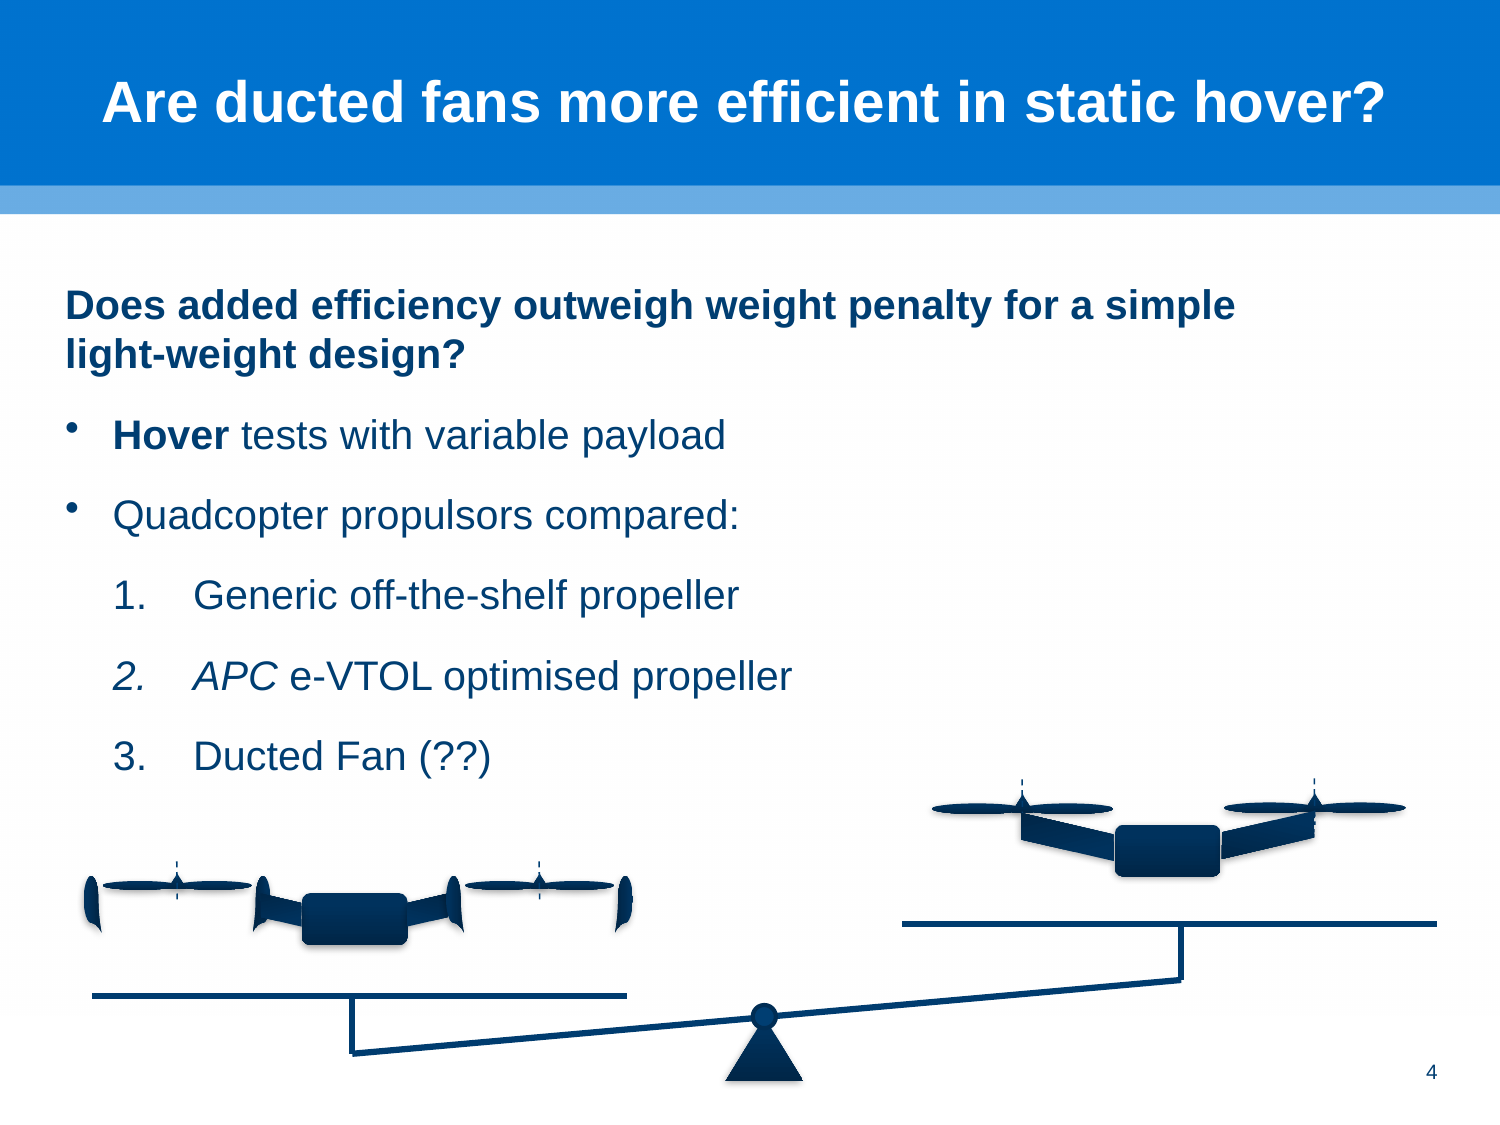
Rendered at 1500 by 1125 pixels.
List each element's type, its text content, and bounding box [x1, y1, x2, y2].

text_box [83, 778, 1438, 1082]
picture [0, 0, 1500, 1015]
text_box Does added efficiency outweigh weight penalty for a simple light-weight design? Hover tests with variable payload Quadcopter propulsors compared: Generic off-the-shelf propeller APC e-VTOL optimised propeller Ducted Fan (??) [65, 278, 1320, 782]
title Are ducted fans more efficient in static hover? [58, 64, 1433, 134]
